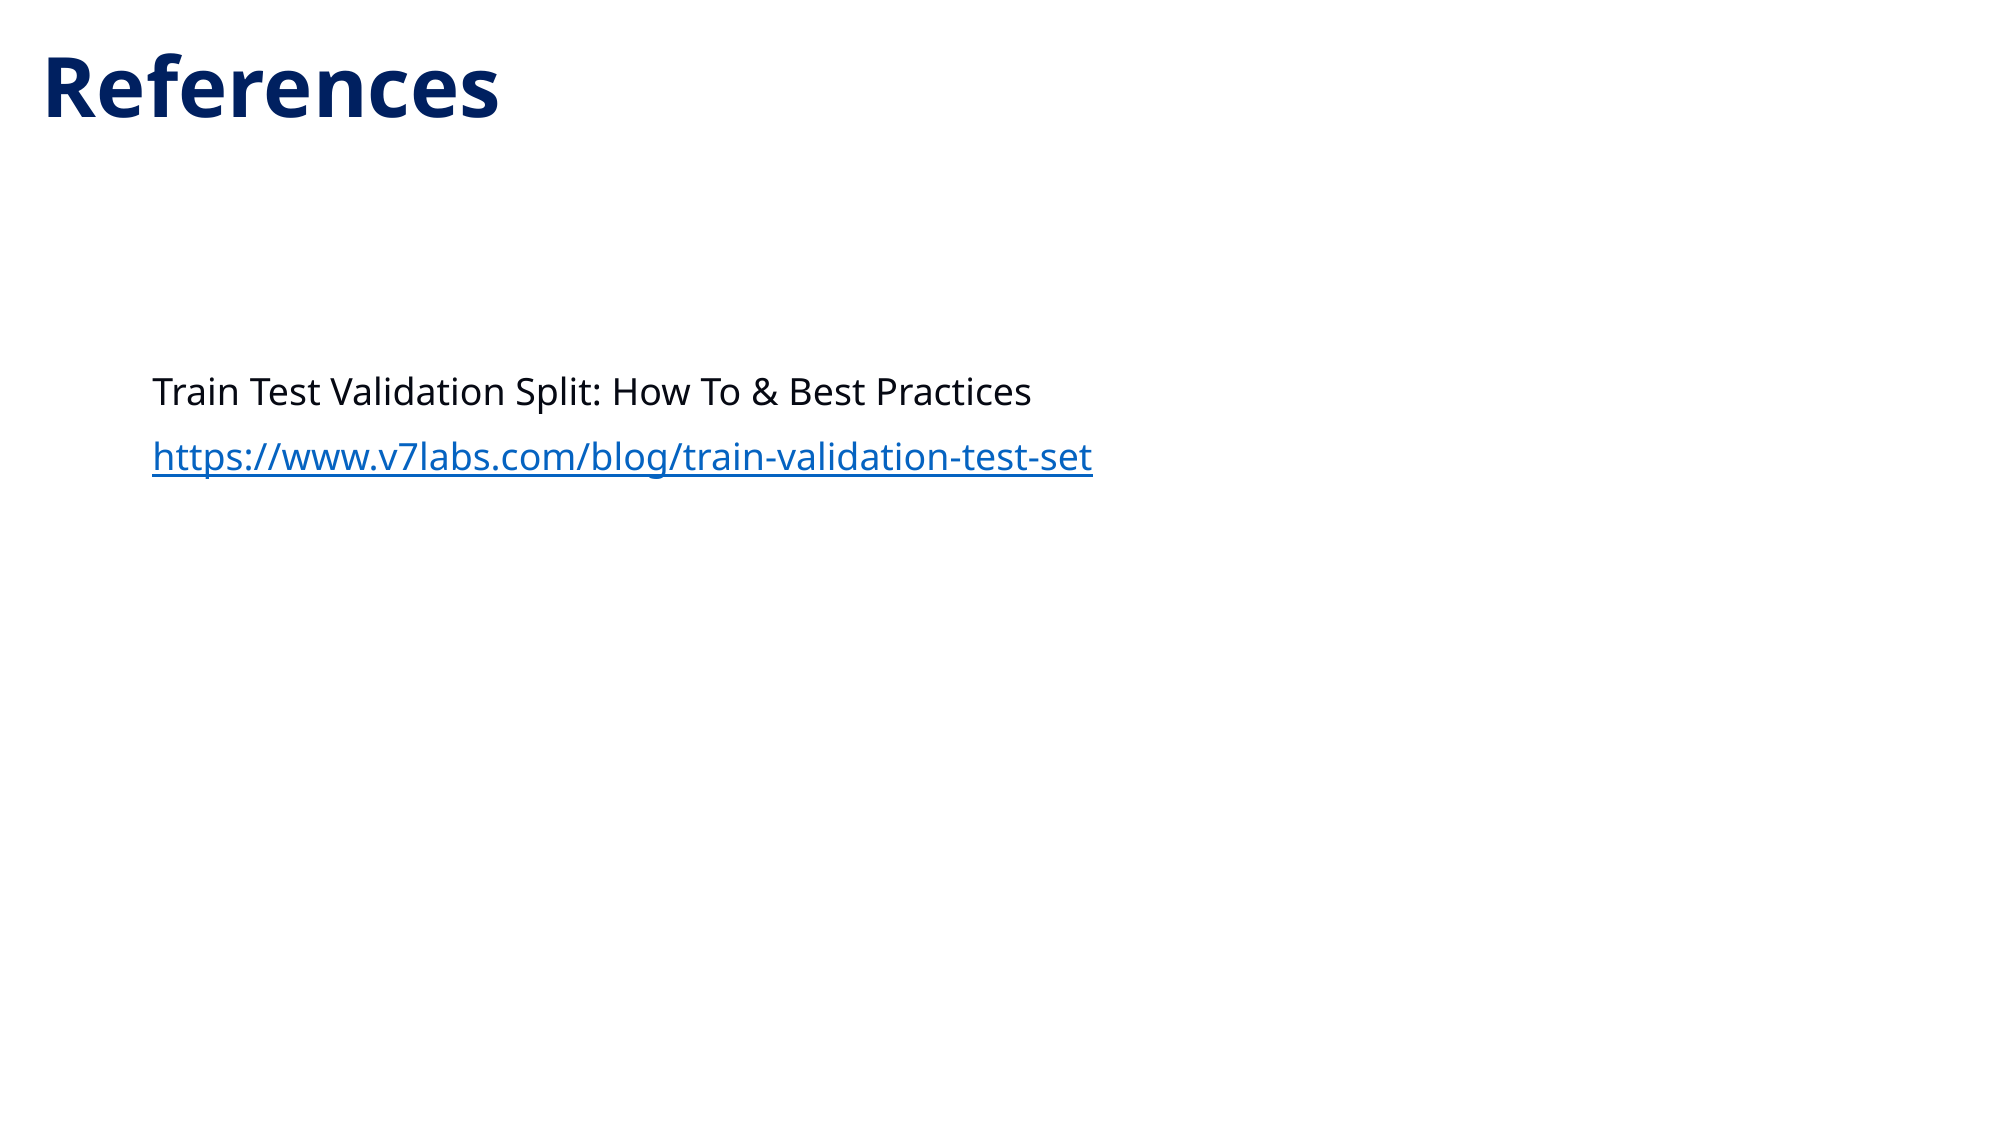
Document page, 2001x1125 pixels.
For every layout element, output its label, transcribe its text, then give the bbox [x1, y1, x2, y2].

text_box References [26, 21, 1697, 161]
list Train Test Validation Split: How To & Best Practices https://www.v7labs.com/blog/train-validation-test-set [137, 299, 1863, 1014]
